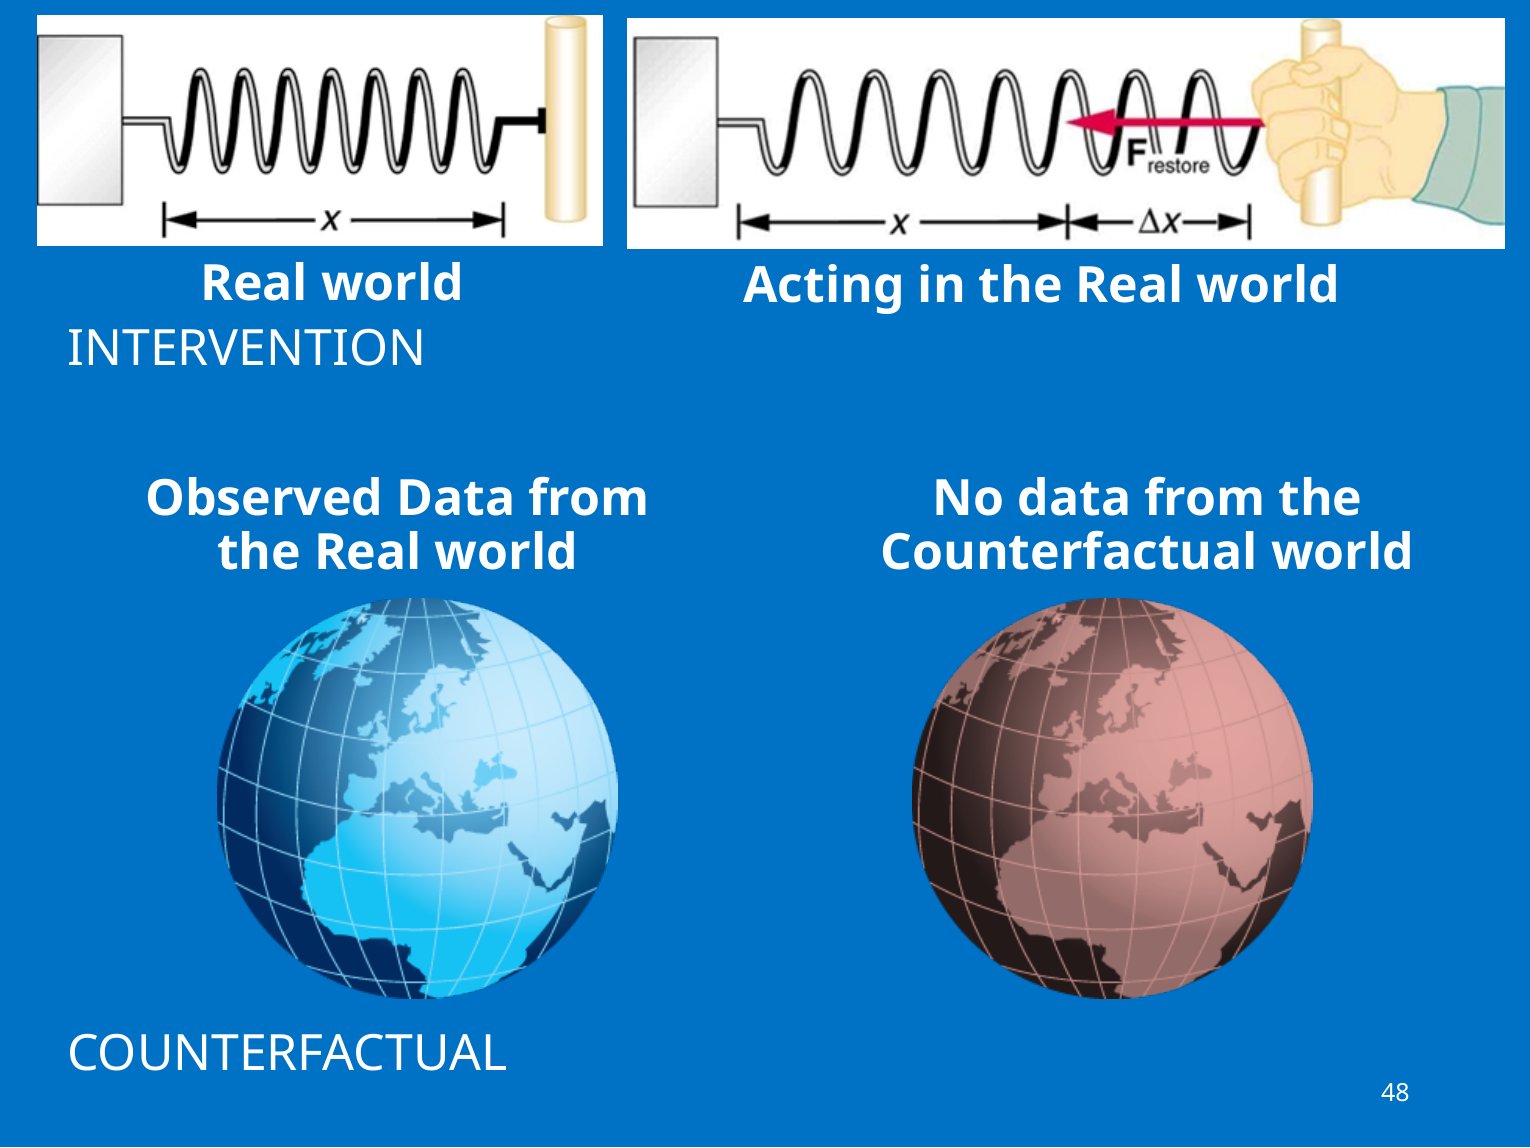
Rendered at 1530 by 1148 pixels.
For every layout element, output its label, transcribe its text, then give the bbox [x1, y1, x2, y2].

text_box COUNTERFACTUAL [37, 1003, 628, 1106]
picture [37, 15, 603, 246]
picture [627, 18, 1506, 249]
text_box INTERVENTION [37, 336, 628, 401]
picture [912, 598, 1313, 999]
slide_number 48 [1080, 1063, 1425, 1125]
text_box Observed Data from the Real world [80, 448, 716, 605]
text_box Acting in the Real world [693, 249, 1390, 338]
text_box Real world [15, 233, 650, 336]
picture [217, 598, 619, 999]
text_box No data from the Counterfactual world [849, 448, 1447, 605]
